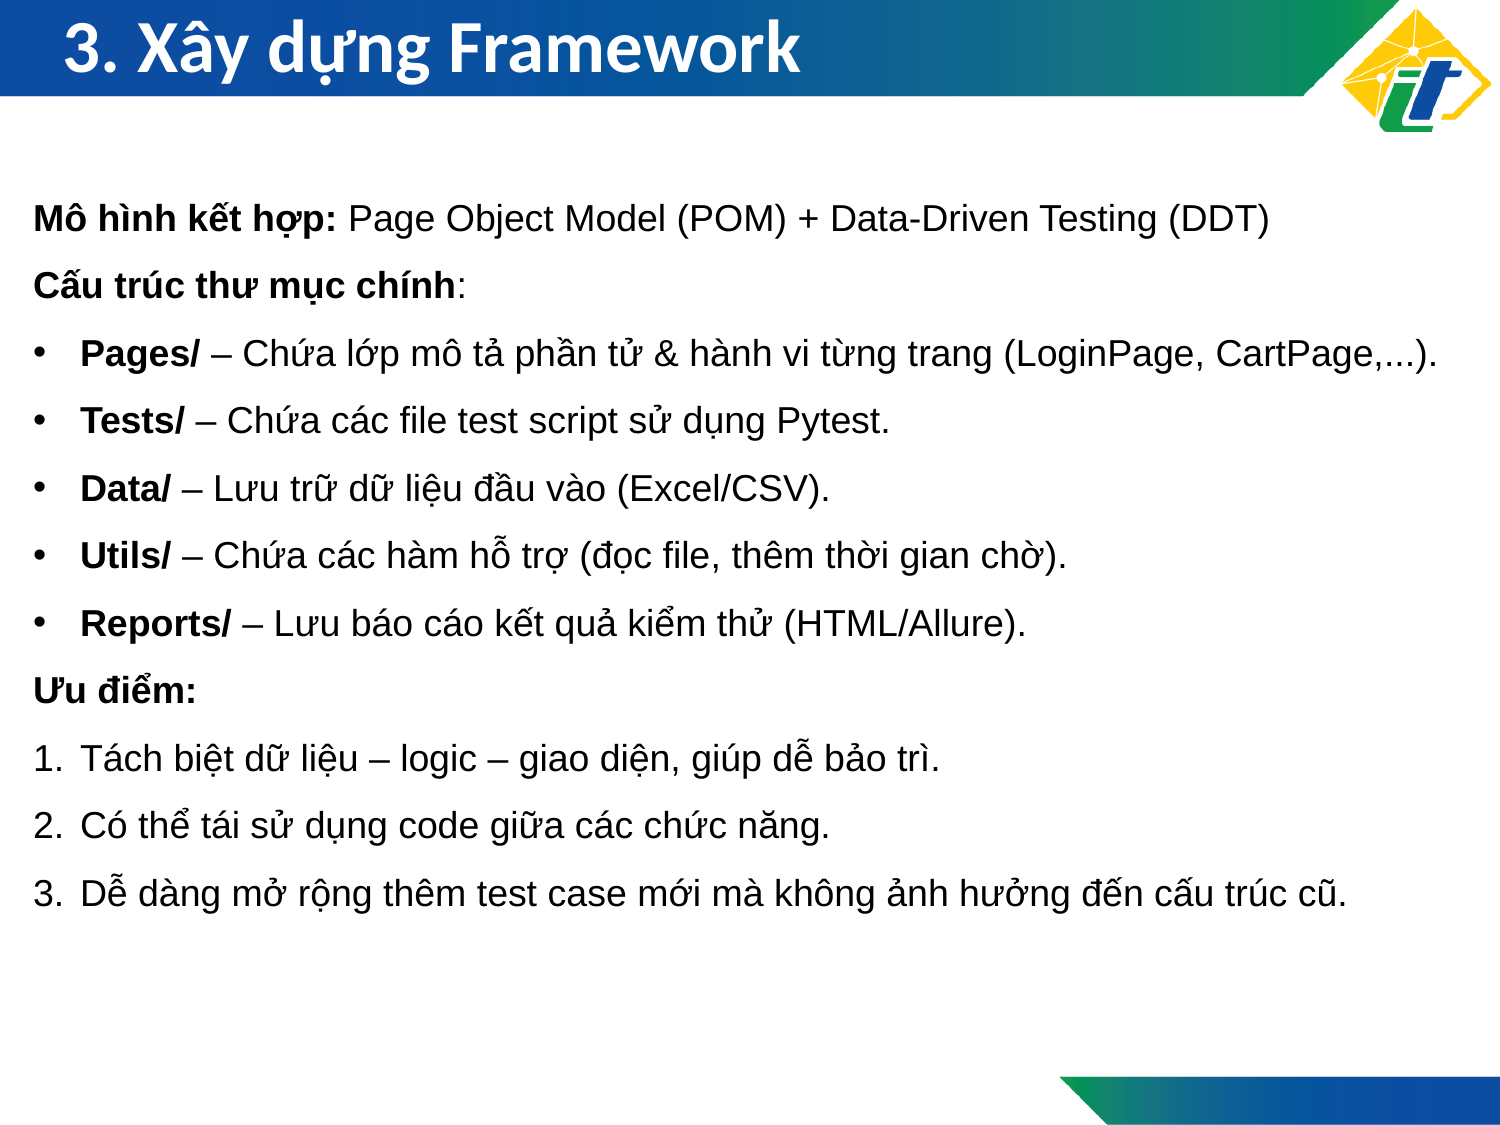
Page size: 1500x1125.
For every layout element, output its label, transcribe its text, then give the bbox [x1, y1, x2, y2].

picture [0, 0, 1500, 1125]
title 3. Xây dựng Framework [47, 0, 1304, 97]
text_box Mô hình kết hợp: Page Object Model (POM) + Data-Driven Testing (DDT) Cấu trúc thư mục chính: Pages/ – Chứa lớp mô tả phần tử & hành vi từng trang (LoginPage, CartPage,...). Tests/ – Chứa các file test script sử dụng Pytest. Data/ – Lưu trữ dữ liệu đầu vào (Excel/CSV). Utils/ – Chứa các hàm hỗ trợ (đọc file, thêm thời gian chờ). Reports/ – Lưu báo cáo kết quả kiểm thử (HTML/Allure). Ưu điểm: Tách biệt dữ liệu – logic – giao diện, giúp dễ bảo trì. Có thể tái sử dụng code giữa các chức năng. Dễ dàng mở rộng thêm test case mới mà không ảnh hưởng đến cấu trúc cũ. [18, 163, 1500, 922]
